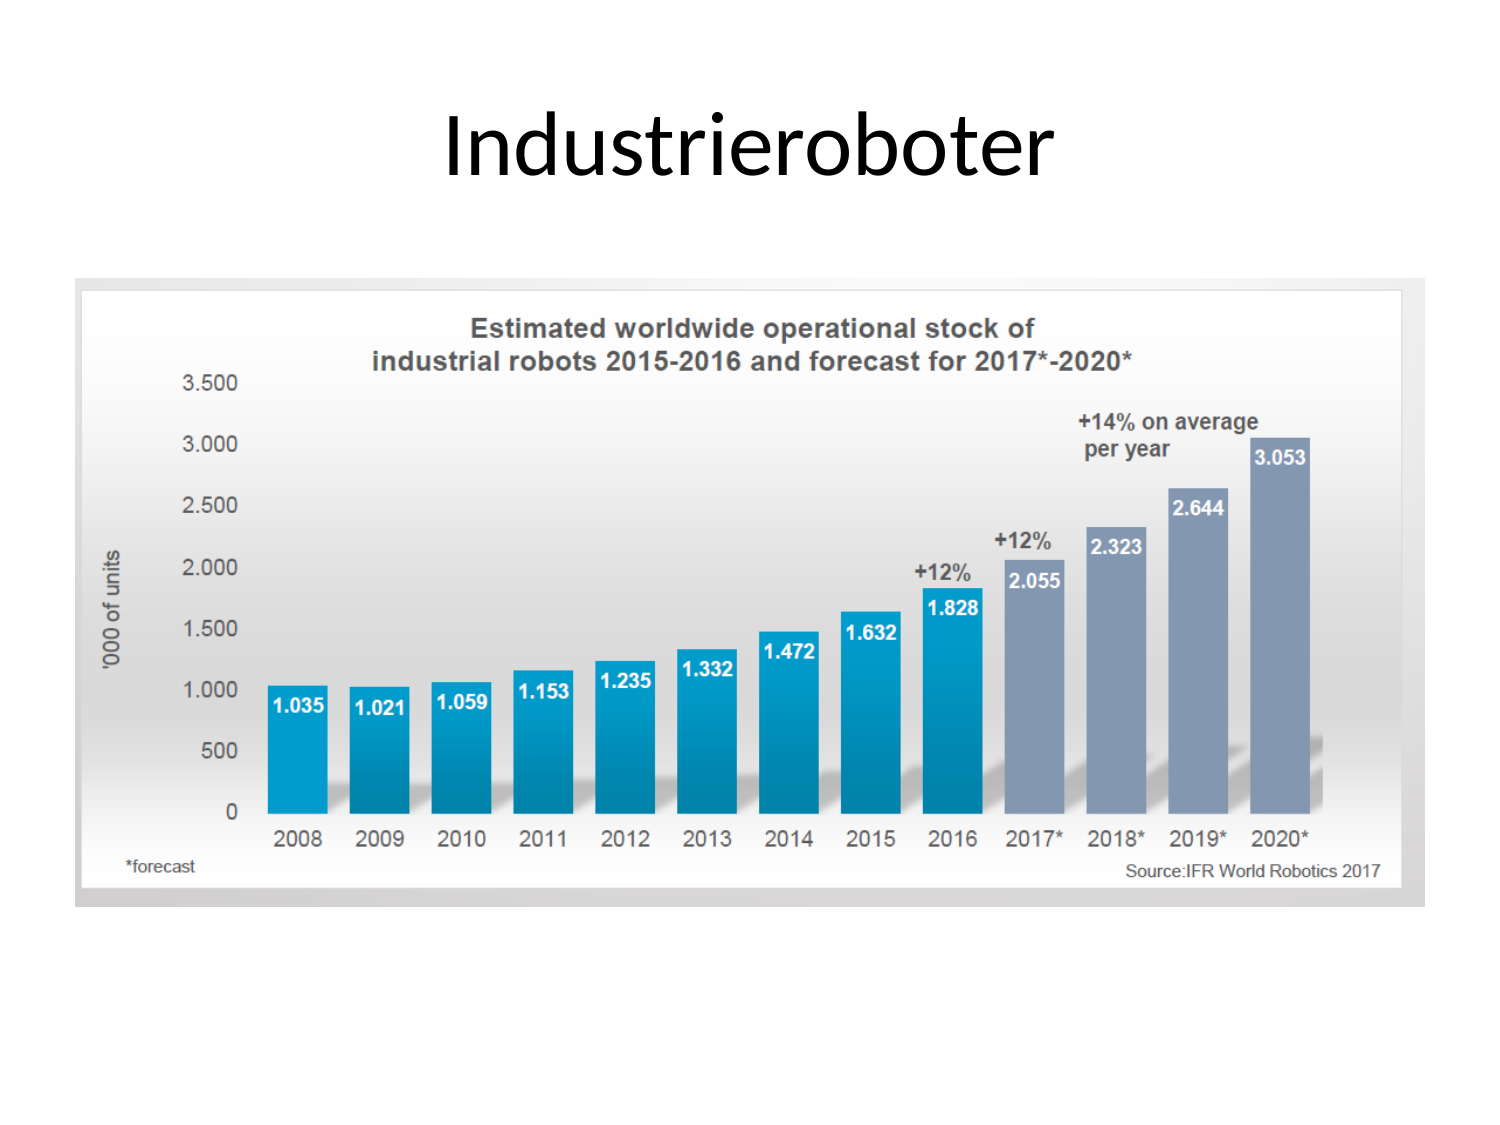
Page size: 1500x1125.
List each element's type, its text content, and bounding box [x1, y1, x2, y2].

title Industrieroboter [75, 45, 1425, 233]
picture [74, 278, 1426, 908]
